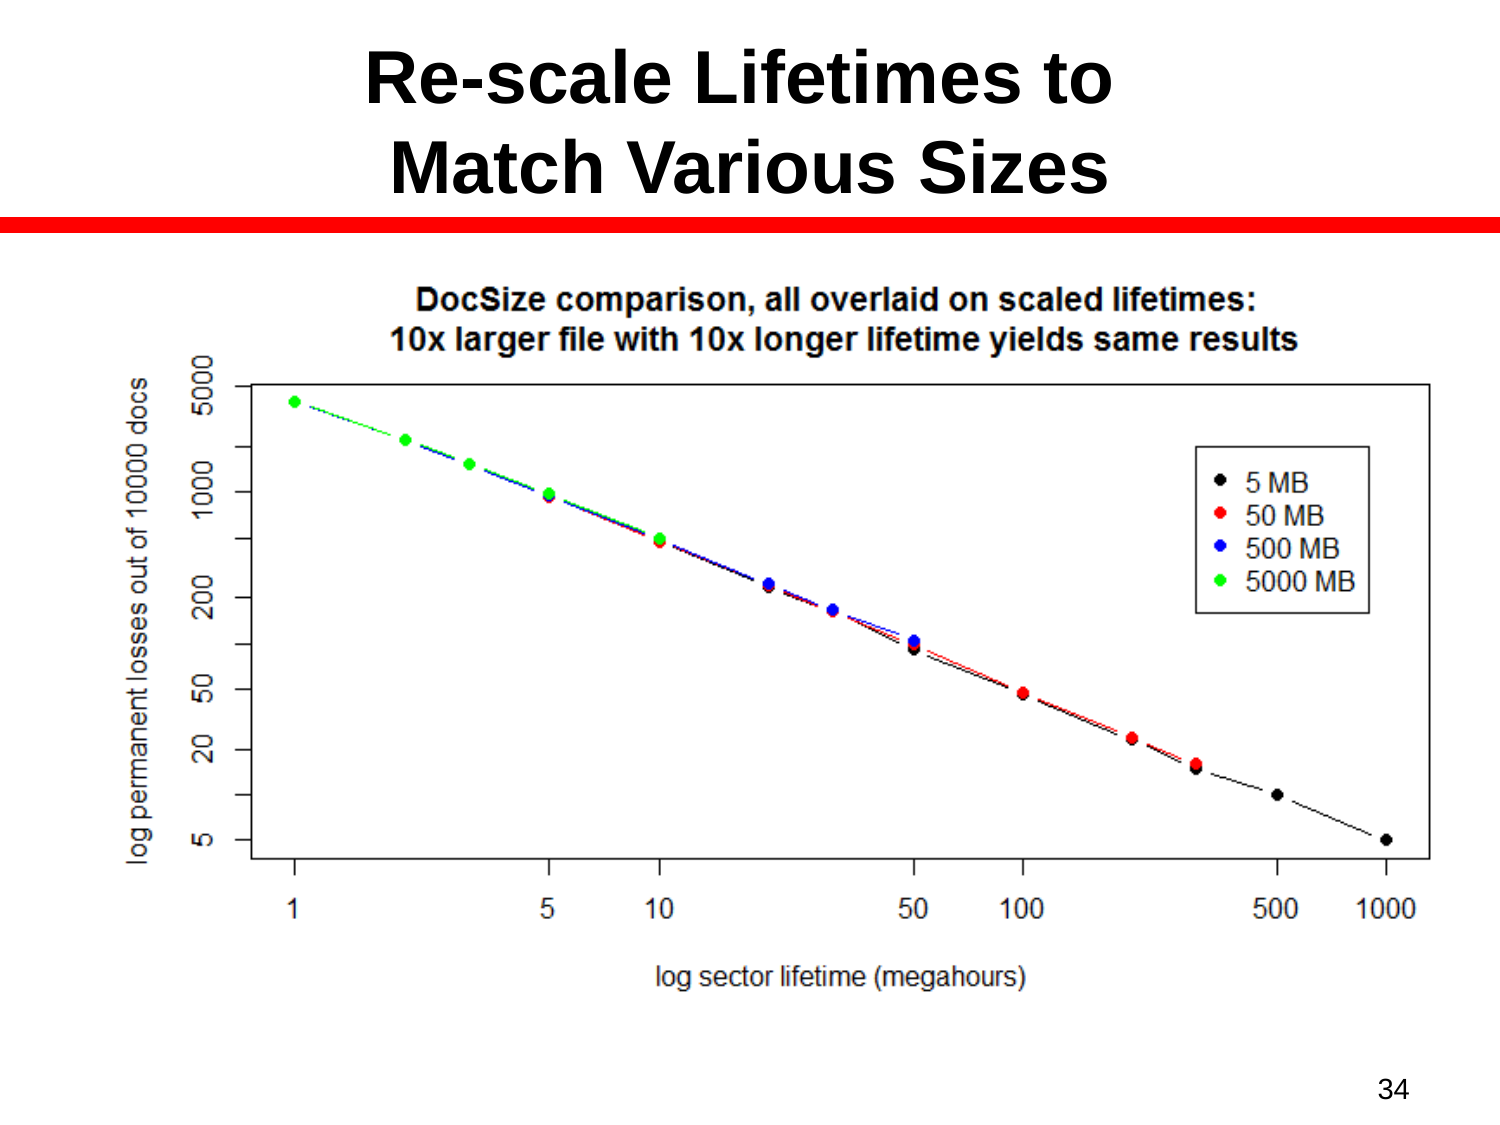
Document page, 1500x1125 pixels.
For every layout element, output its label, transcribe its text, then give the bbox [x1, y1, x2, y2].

slide_number 34 [1074, 1062, 1425, 1103]
title Re-scale Lifetimes to Match Various Sizes [75, 24, 1425, 213]
picture [116, 249, 1500, 1029]
